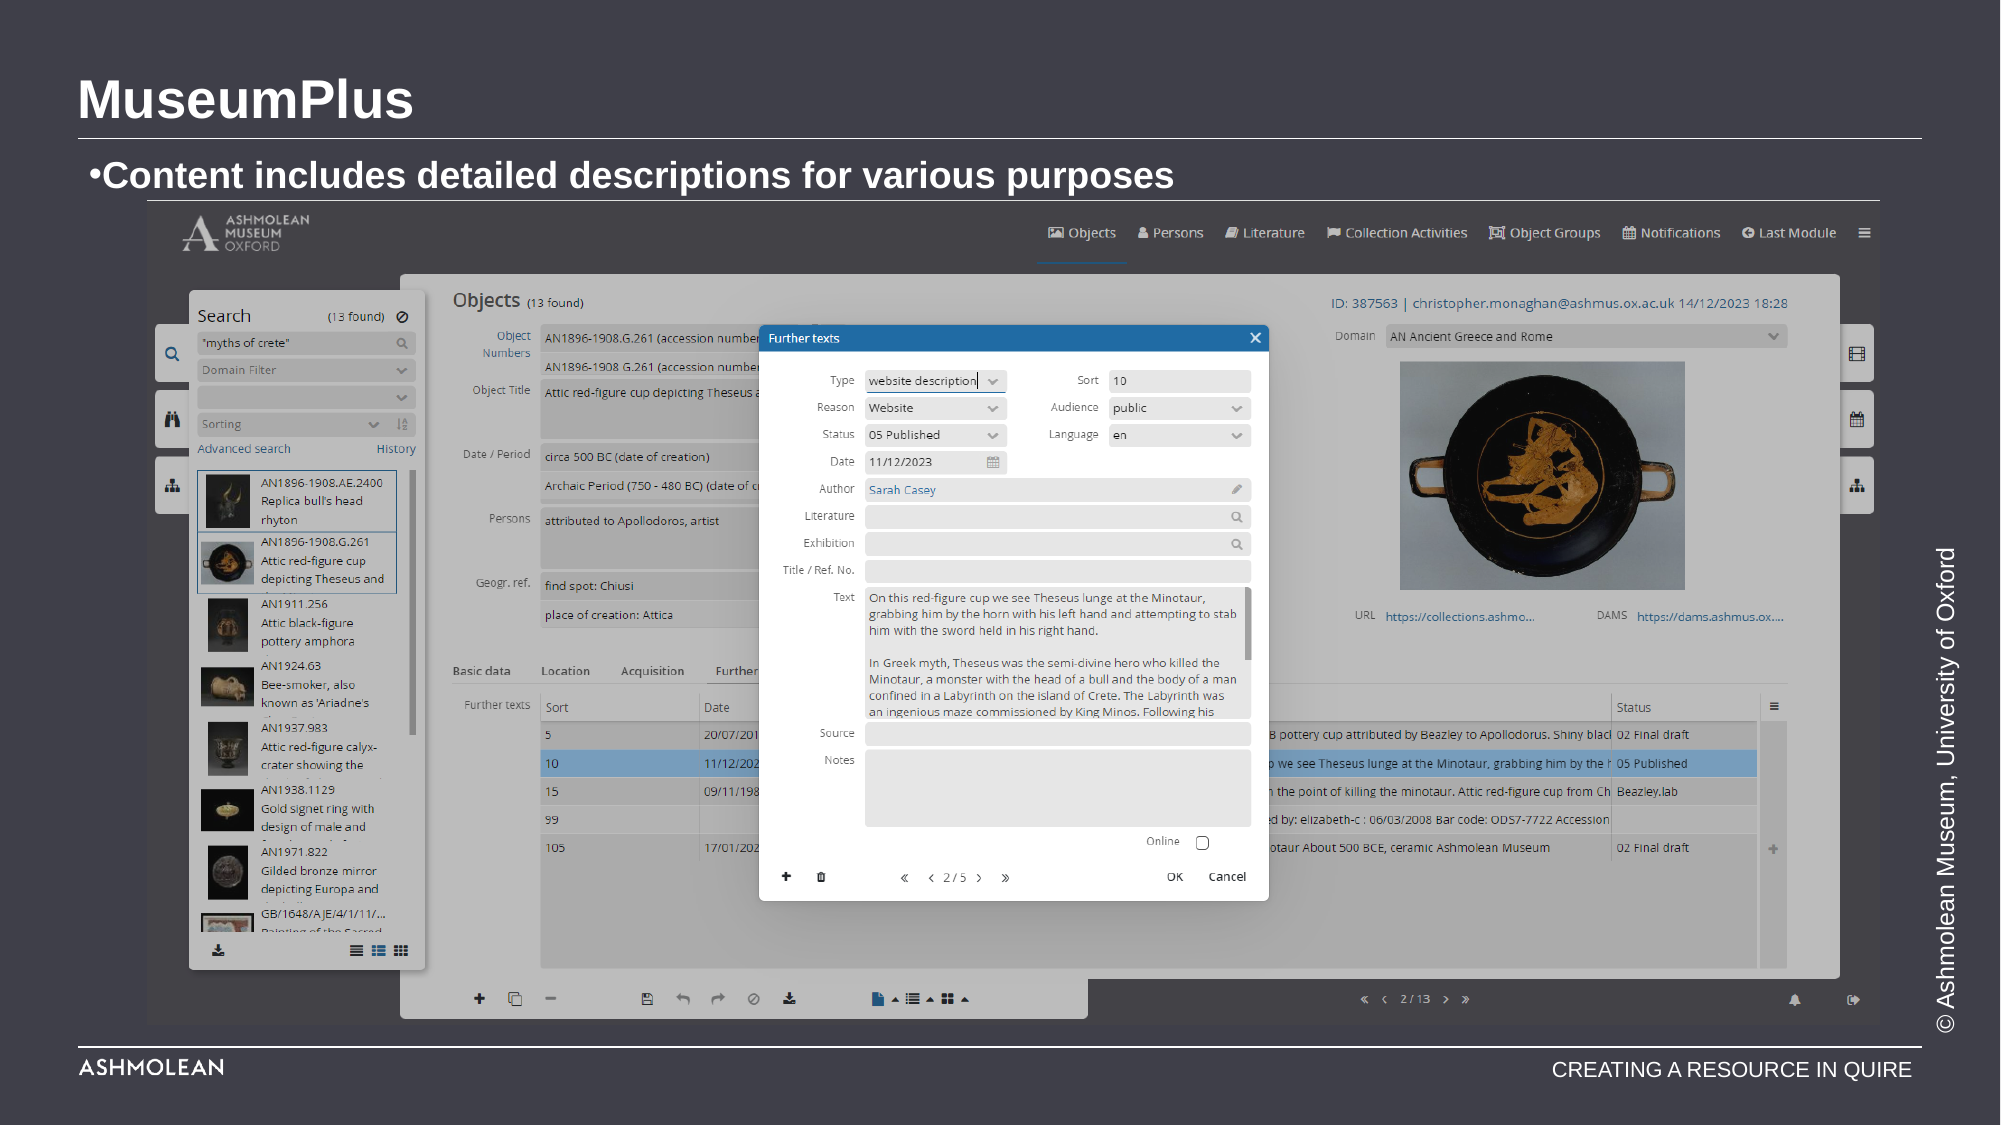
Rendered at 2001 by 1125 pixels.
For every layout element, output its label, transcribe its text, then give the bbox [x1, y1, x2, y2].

list CREATING A RESOURCE IN QUIRE [1309, 1048, 1929, 1107]
list Content includes detailed descriptions for various purposes [73, 143, 1310, 259]
picture [147, 200, 1880, 1025]
text_box © Ashmolean Museum, University of Oxford [1921, 353, 1967, 1049]
picture [62, 1042, 239, 1091]
list MuseumPlus [62, 56, 1922, 141]
